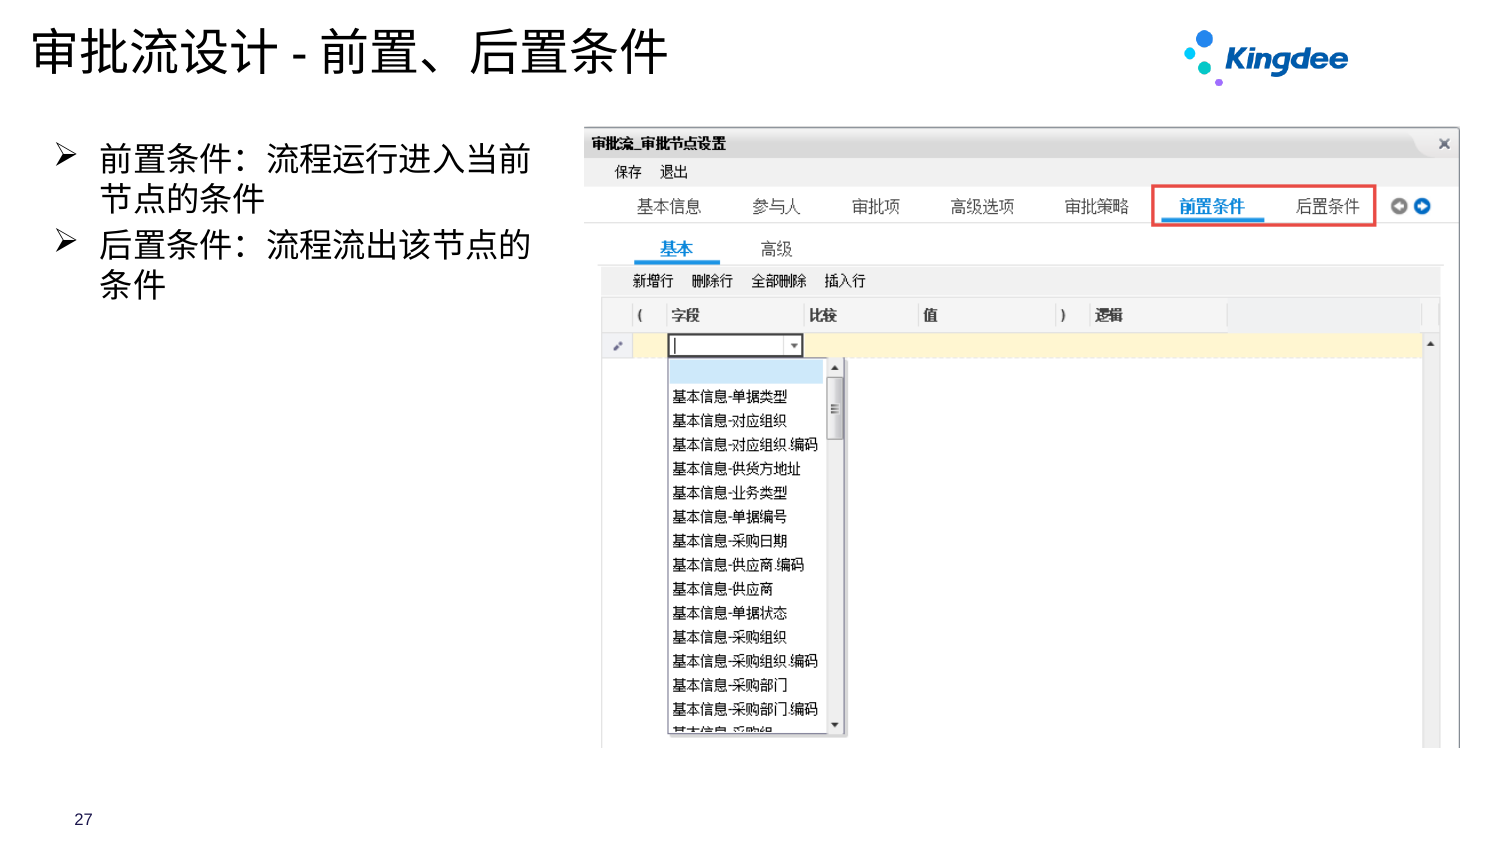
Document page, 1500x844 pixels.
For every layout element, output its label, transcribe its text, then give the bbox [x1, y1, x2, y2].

list 前置条件：流程运行进入当前节点的条件 后置条件：流程流出该节点的条件 [52, 138, 538, 771]
title 审批流设计-前置、后置条件 [29, 19, 1409, 107]
picture [583, 126, 1460, 748]
